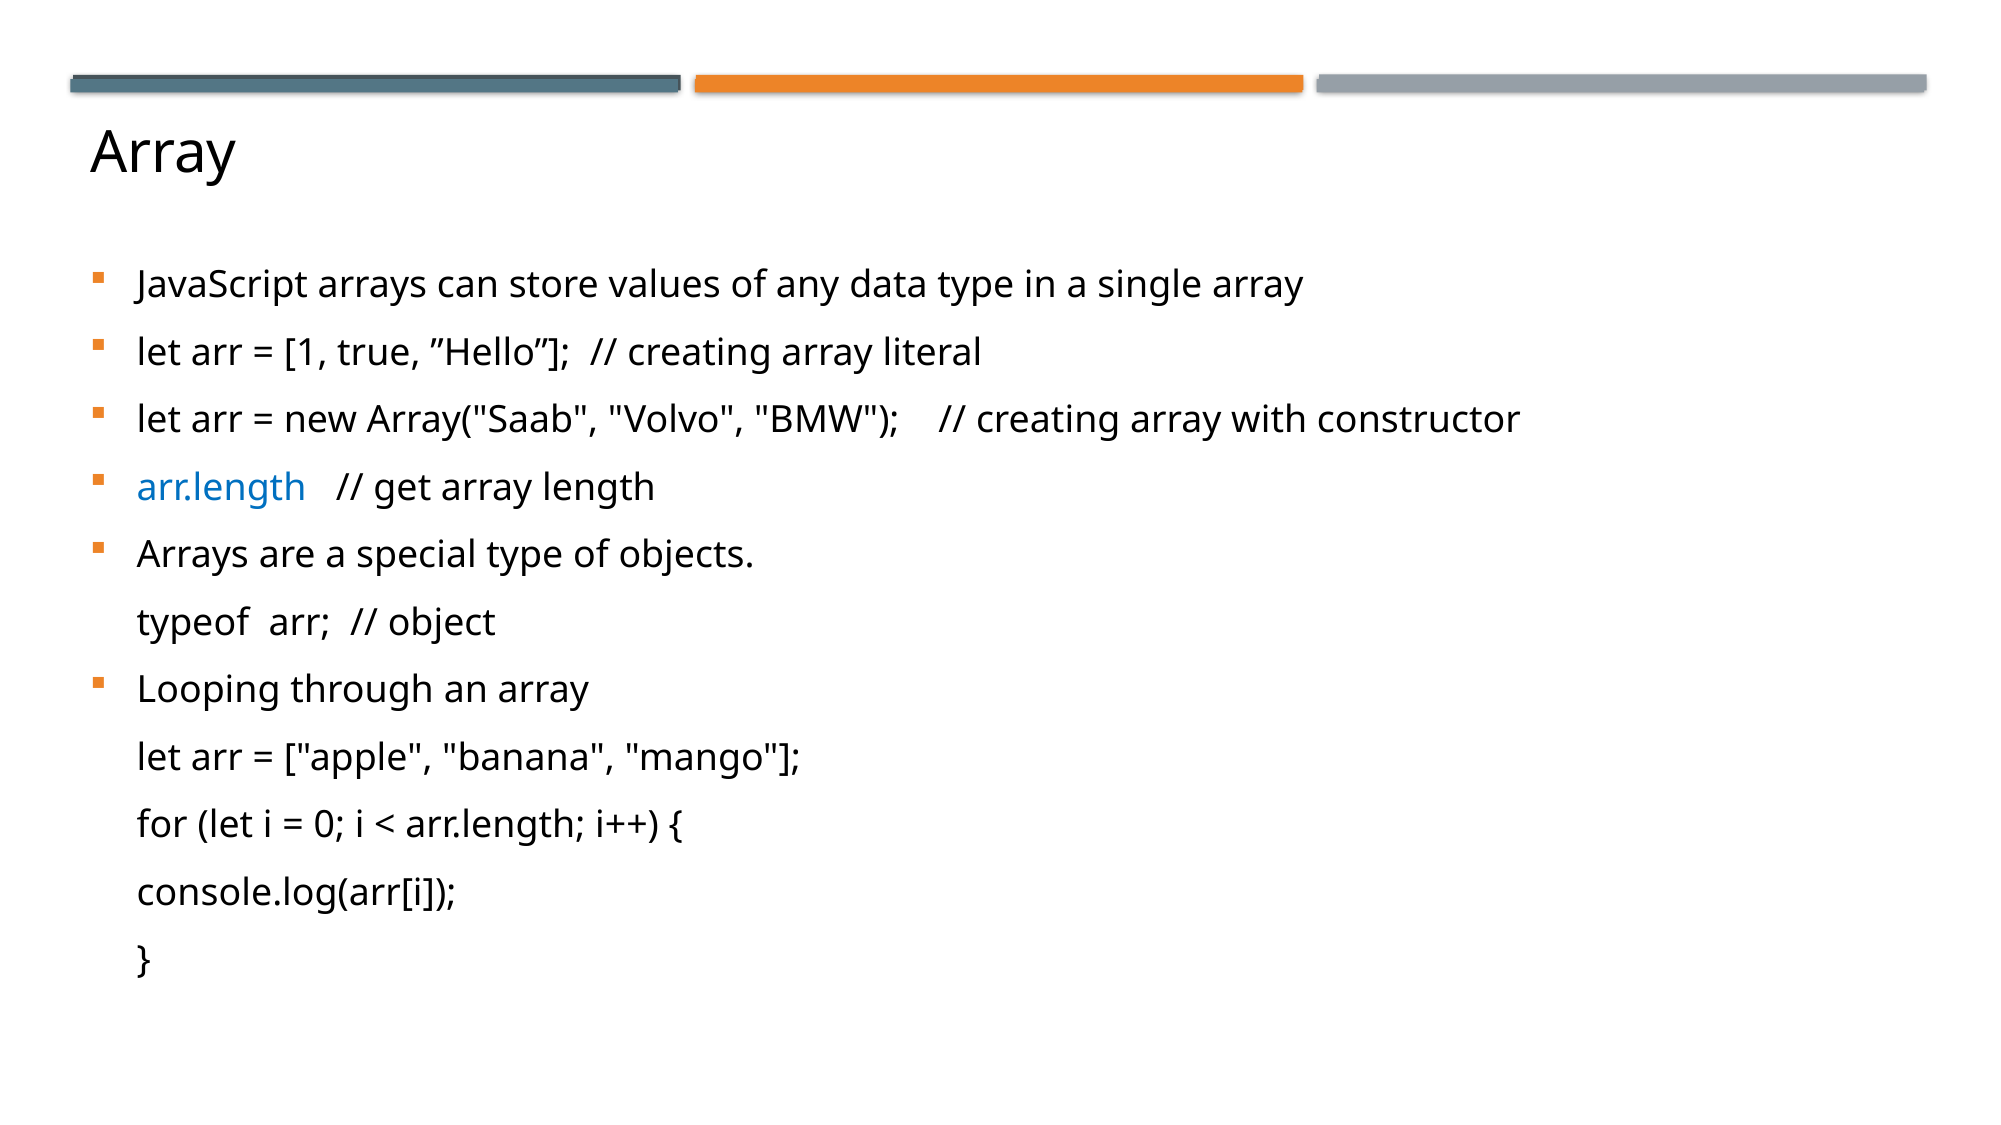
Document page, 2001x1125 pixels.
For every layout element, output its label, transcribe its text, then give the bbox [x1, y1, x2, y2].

text_box JavaScript arrays can store values of any data type in a single array let arr = [1, true, ”Hello”]; // creating array literal let arr = new Array("Saab", "Volvo", "BMW"); // creating array with constructor arr.length // get array length Arrays are a special type of objects. typeof arr; // object Looping through an array let arr = ["apple", "banana", "mango"]; for (let i = 0; i < arr.length; i++) { console.log(arr[i]); } [74, 230, 1904, 988]
title Array [75, 99, 1924, 192]
